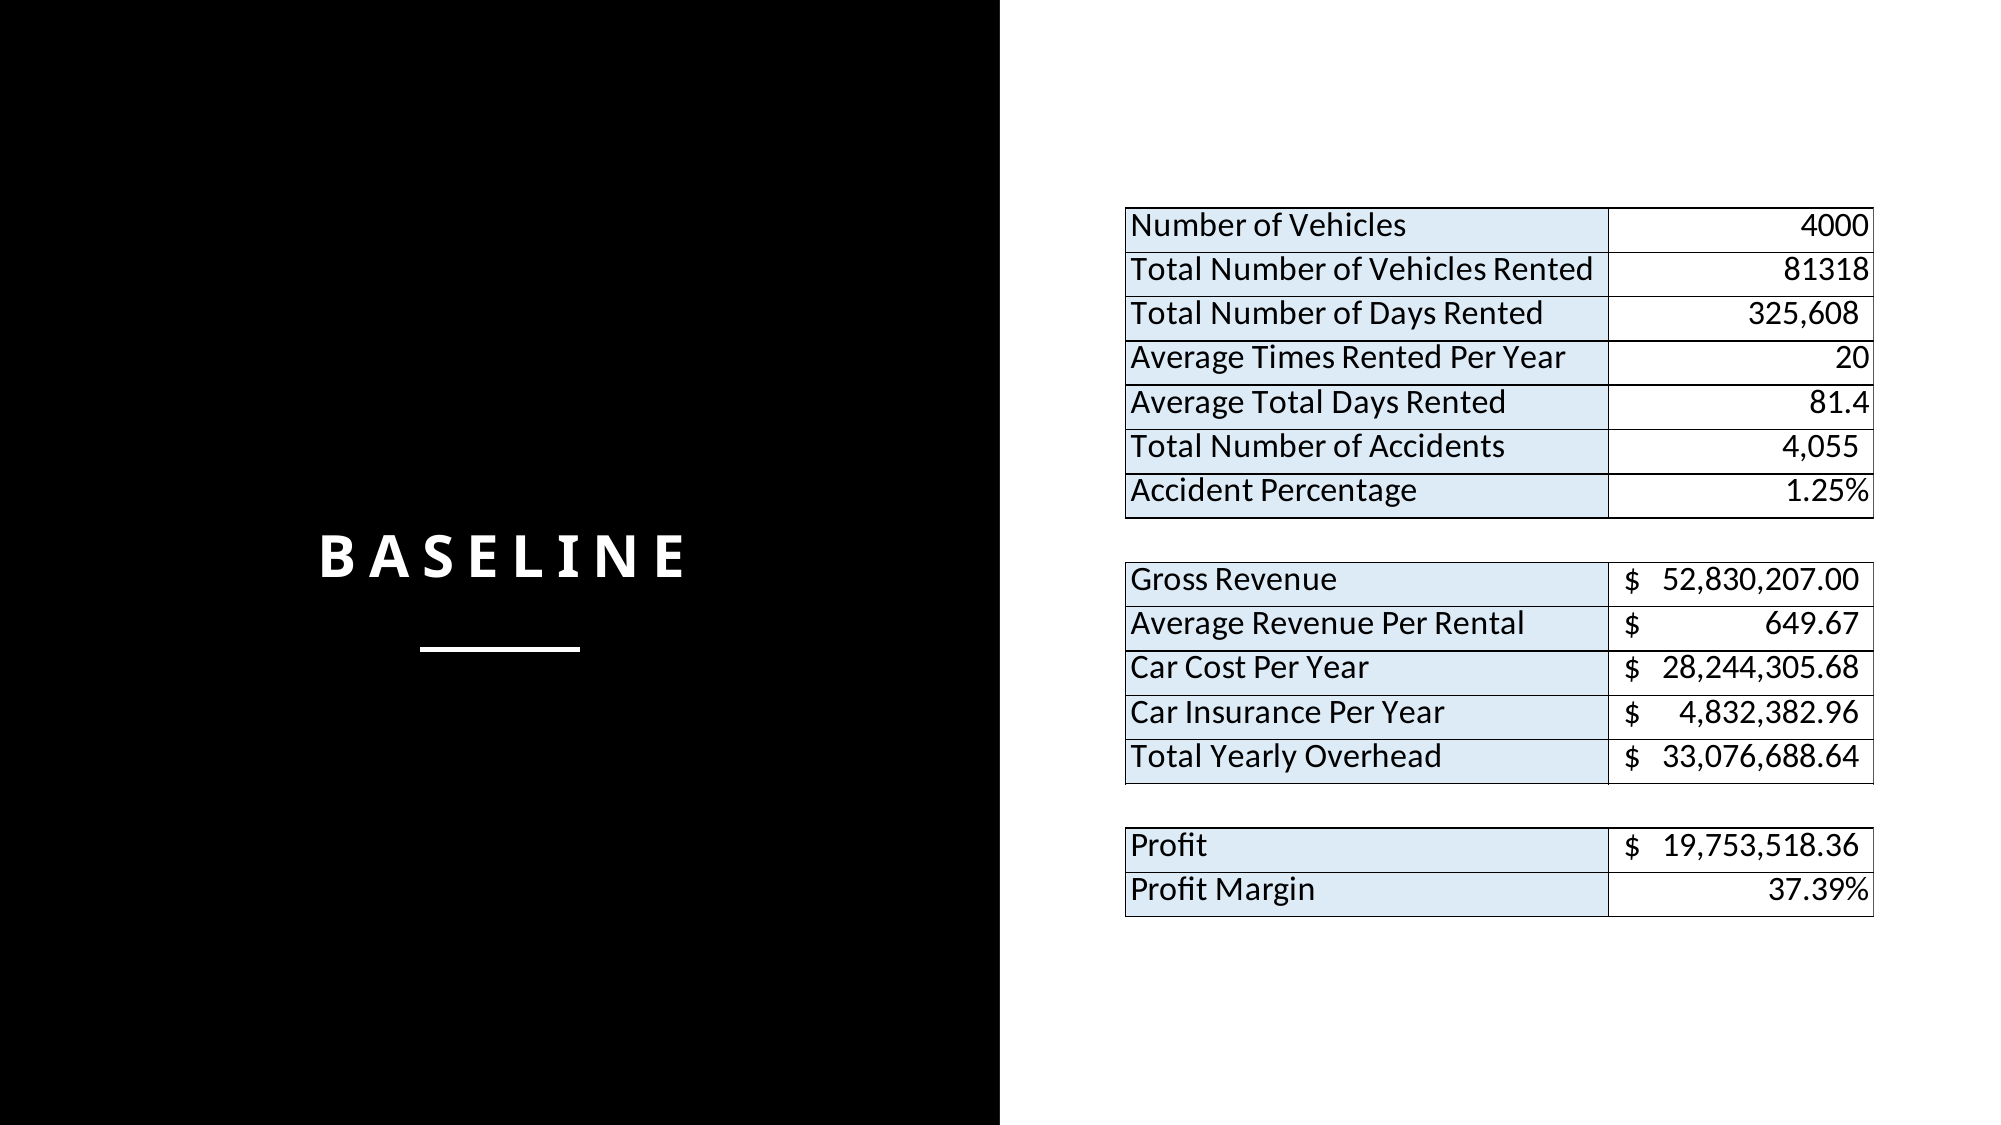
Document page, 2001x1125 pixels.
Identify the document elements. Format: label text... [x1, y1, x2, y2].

text_box [999, 0, 2000, 1125]
text_box [0, 0, 999, 1125]
title baseline [178, 230, 825, 597]
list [1124, 207, 1875, 918]
